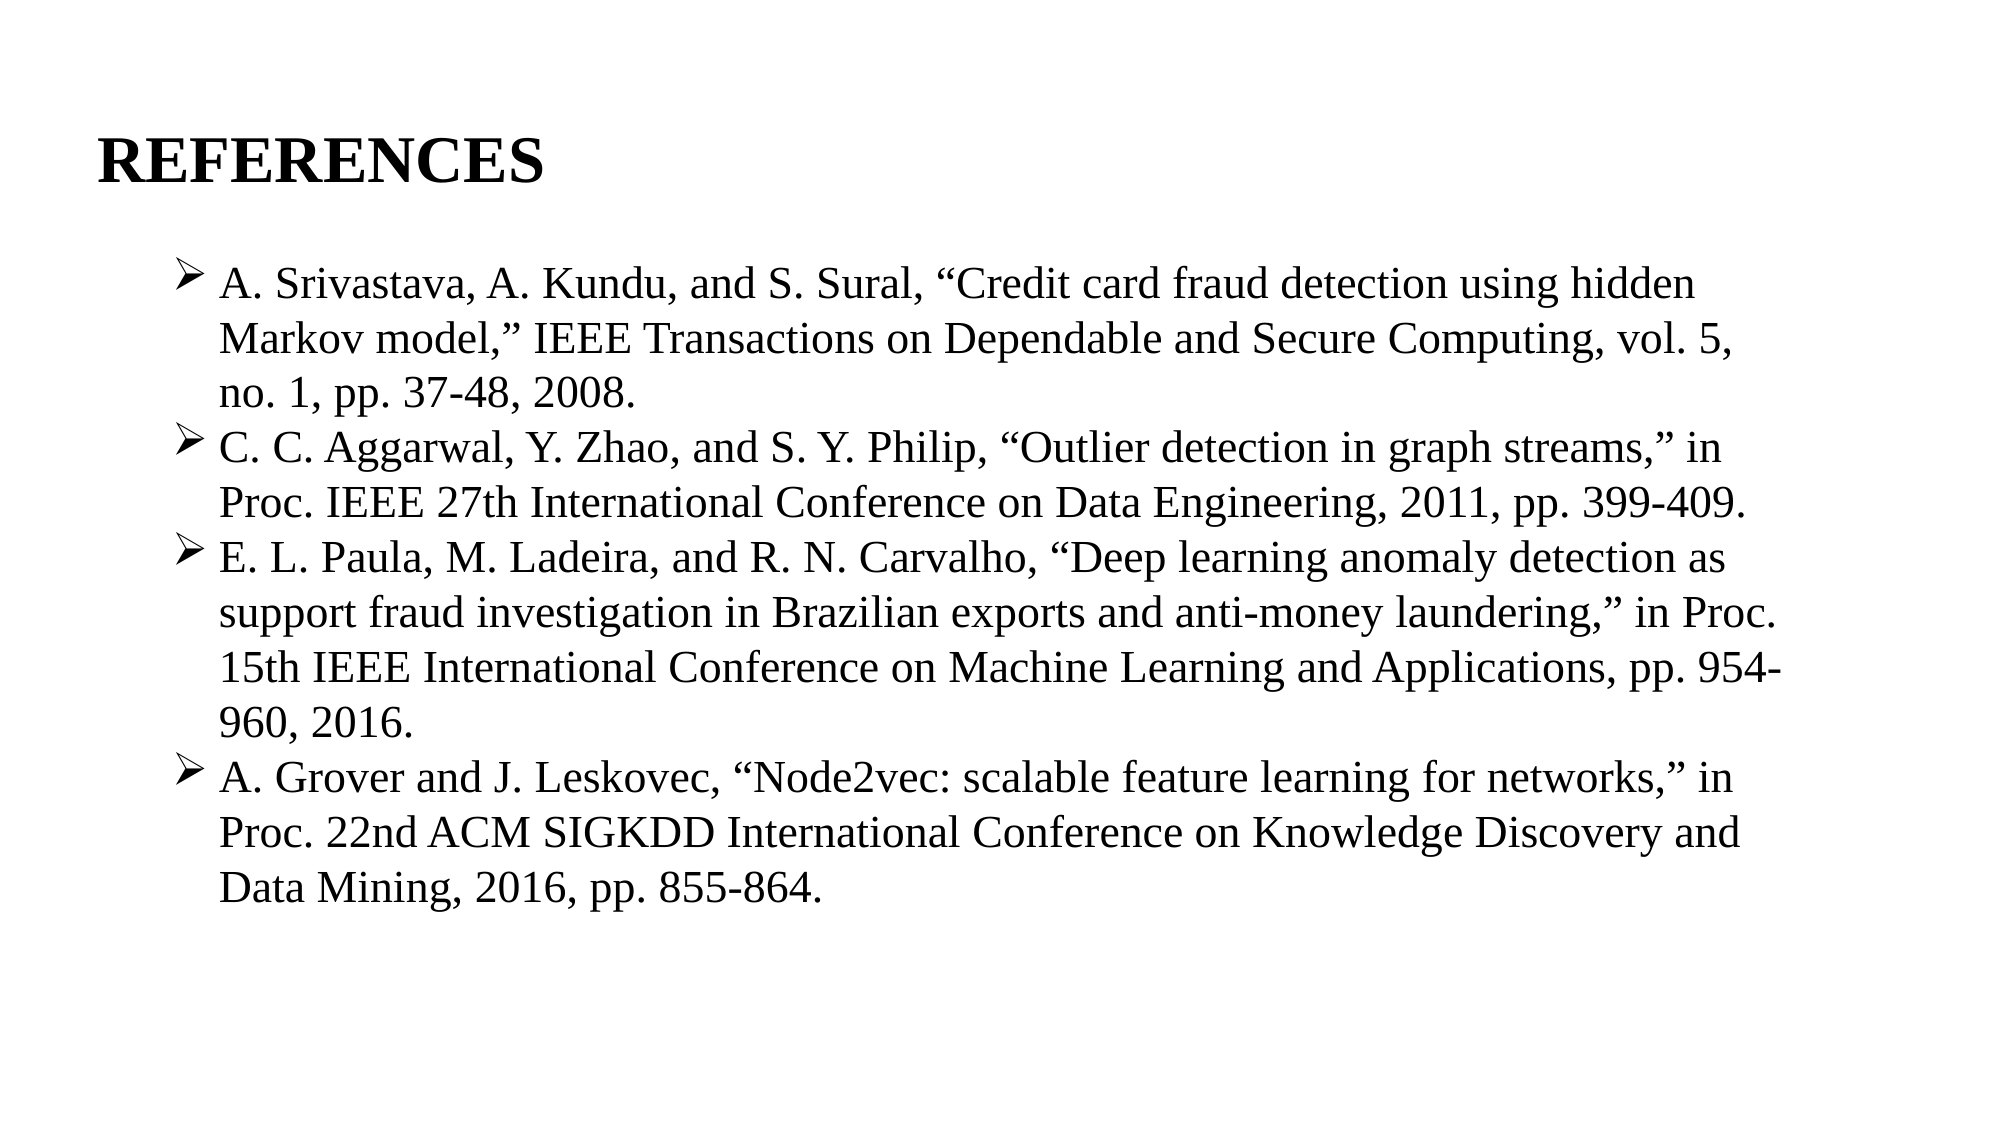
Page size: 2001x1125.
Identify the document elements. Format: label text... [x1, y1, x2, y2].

text_box A. Srivastava, A. Kundu, and S. Sural, “Credit card fraud detection using hidden Markov model,” IEEE Transactions on Dependable and Secure Computing, vol. 5, no. 1, pp. 37-48, 2008. C. C. Aggarwal, Y. Zhao, and S. Y. Philip, “Outlier detection in graph streams,” in Proc. IEEE 27th International Conference on Data Engineering, 2011, pp. 399-409. E. L. Paula, M. Ladeira, and R. N. Carvalho, “Deep learning anomaly detection as support fraud investigation in Brazilian exports and anti-money laundering,” in Proc. 15th IEEE International Conference on Machine Learning and Applications, pp. 954-960, 2016. A. Grover and J. Leskovec, “Node2vec: scalable feature learning for networks,” in Proc. 22nd ACM SIGKDD International Conference on Knowledge Discovery and Data Mining, 2016, pp. 855-864. [157, 244, 1805, 920]
text_box REFERENCES [82, 108, 1083, 204]
